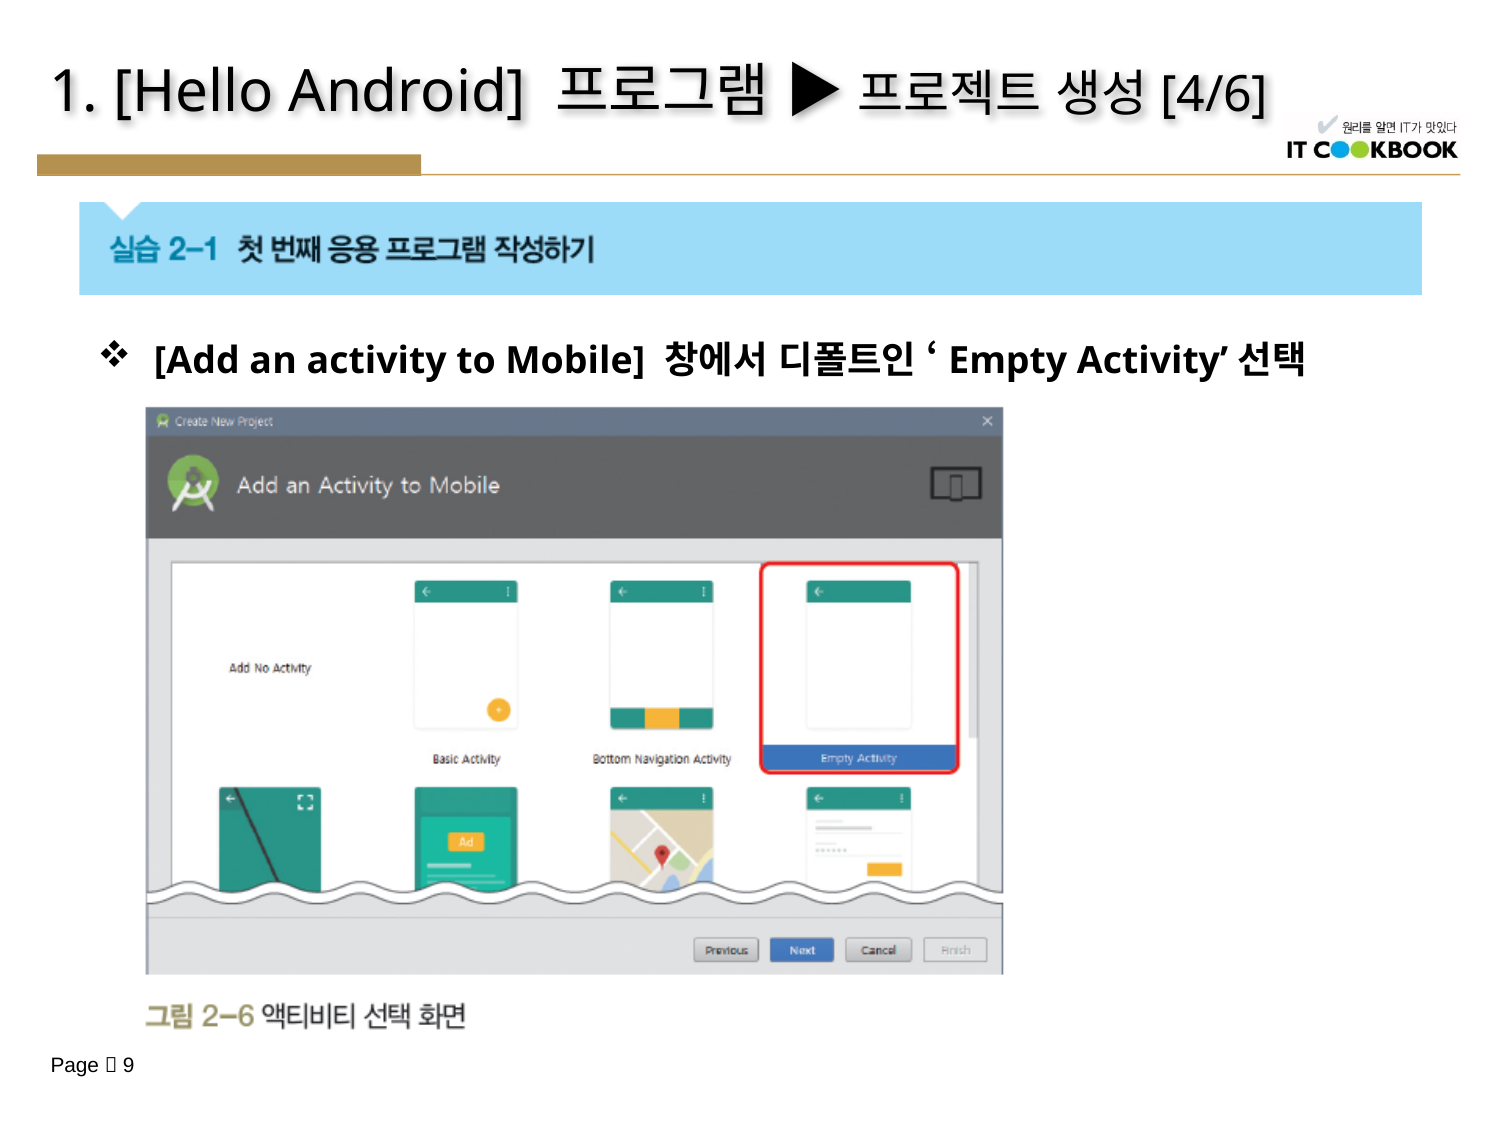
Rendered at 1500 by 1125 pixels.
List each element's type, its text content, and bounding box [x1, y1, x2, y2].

title 1. [Hello Android] 프로그램 ▶ 프로젝트 생성[4/6] [48, 53, 1448, 161]
list [Add an activity to Mobile] 창에서 디폴트인 ‘Empty Activity’선택 [54, 335, 1500, 1051]
picture [135, 398, 1016, 1051]
picture [77, 201, 1423, 295]
picture [1448, 112, 1461, 160]
